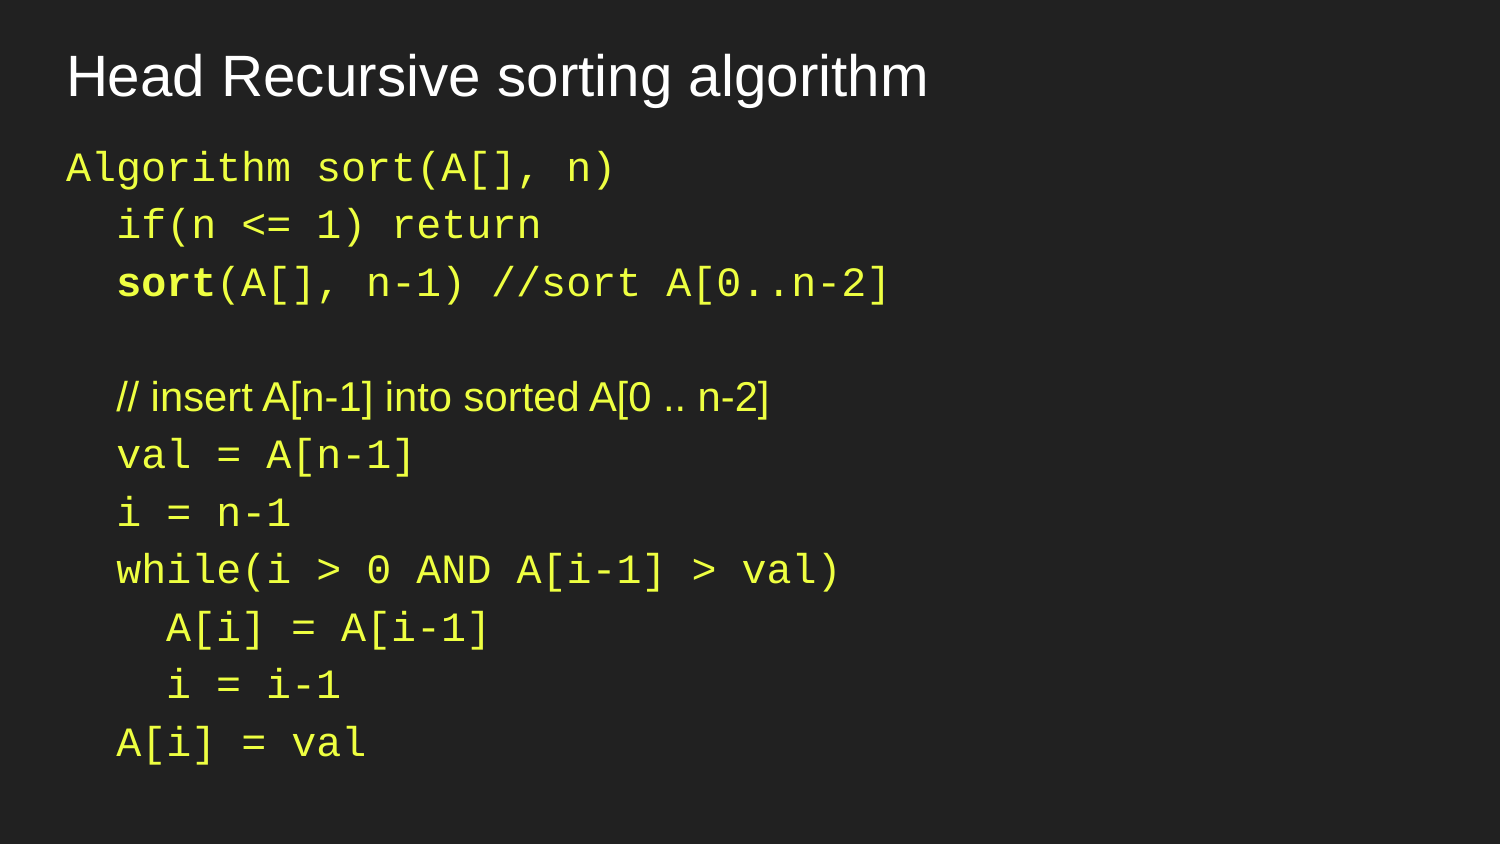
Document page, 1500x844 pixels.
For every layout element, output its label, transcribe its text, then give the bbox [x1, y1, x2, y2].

title Head Recursive sorting algorithm [51, 23, 1449, 116]
list Algorithm sort(A[], n) if(n <= 1) return sort(A[], n-1) //sort A[0..n-2] // insert A[n-1] into sorted A[0 .. n-2] val = A[n-1] i = n-1 while(i > 0 AND A[i-1] > val) A[i] = A[i-1] i = i-1 A[i] = val [51, 116, 1449, 780]
